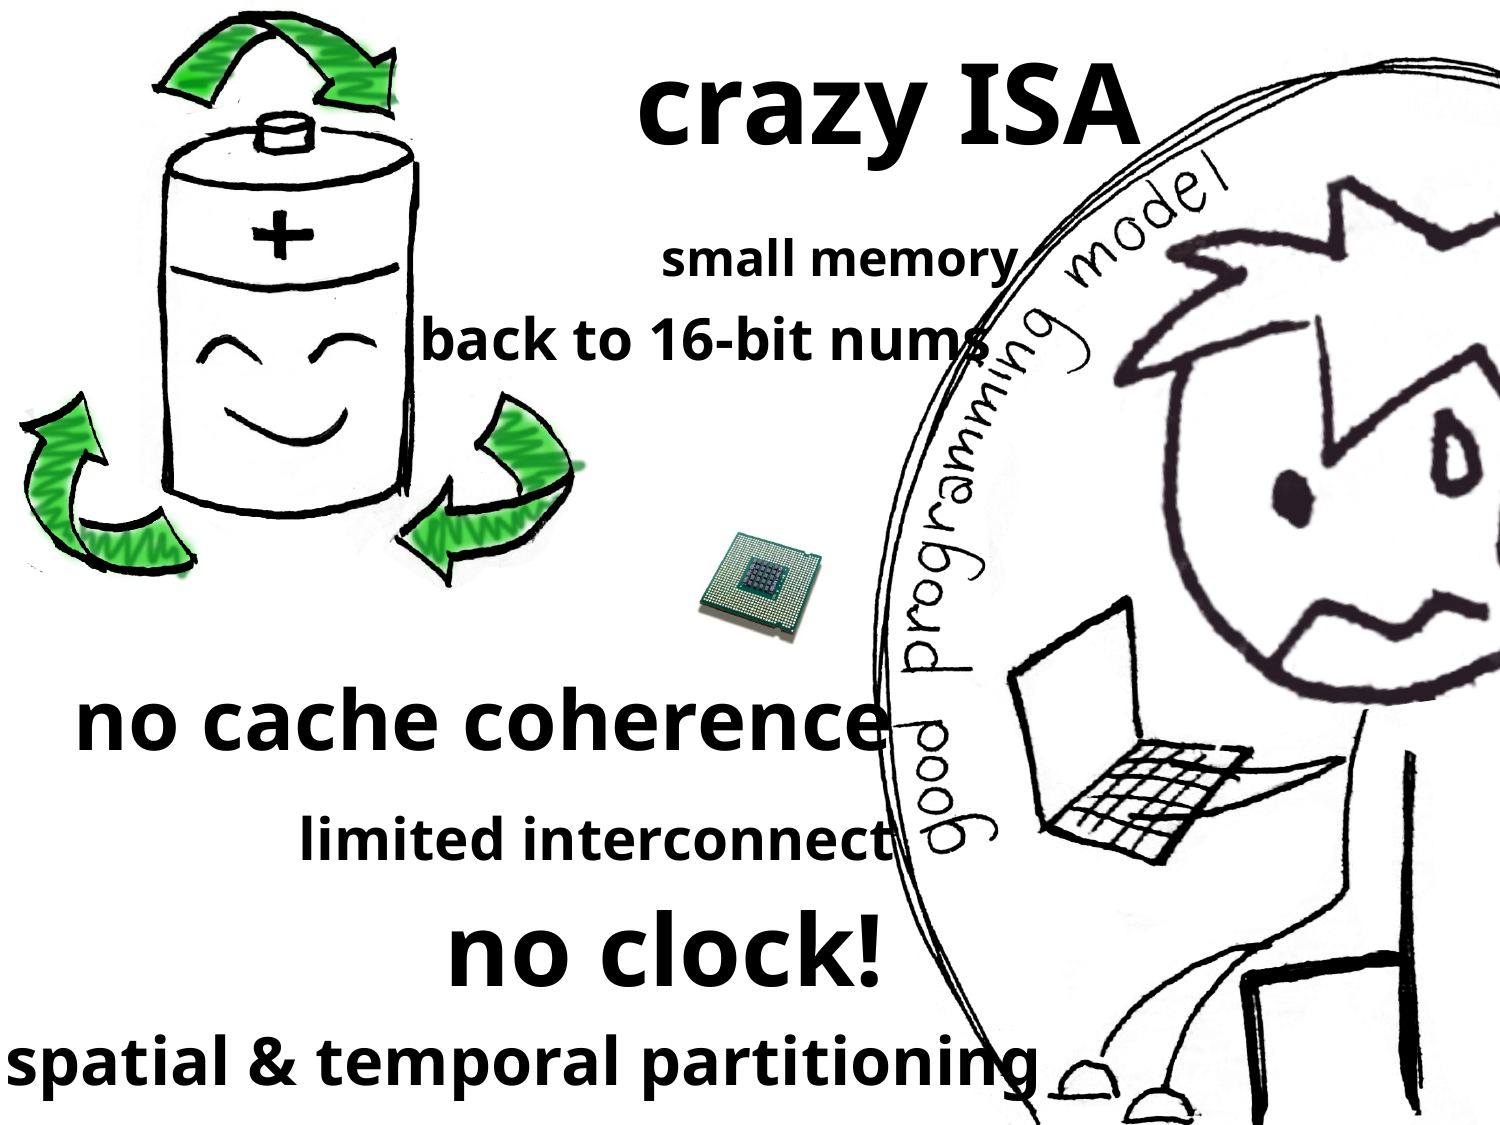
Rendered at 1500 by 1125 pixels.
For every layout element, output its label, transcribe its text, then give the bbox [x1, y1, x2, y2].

text_box small memory [647, 218, 849, 294]
picture [854, 23, 1500, 1125]
picture [0, 0, 603, 604]
text_box no clock! [429, 878, 849, 1014]
picture [675, 524, 846, 652]
text_box spatial & temporal partitioning [0, 1010, 849, 1106]
text_box no cache coherence [58, 659, 849, 774]
text_box back to 16-bit nums [607, 294, 849, 380]
text_box crazy ISA [620, 24, 852, 174]
text_box limited interconnect [284, 794, 849, 880]
